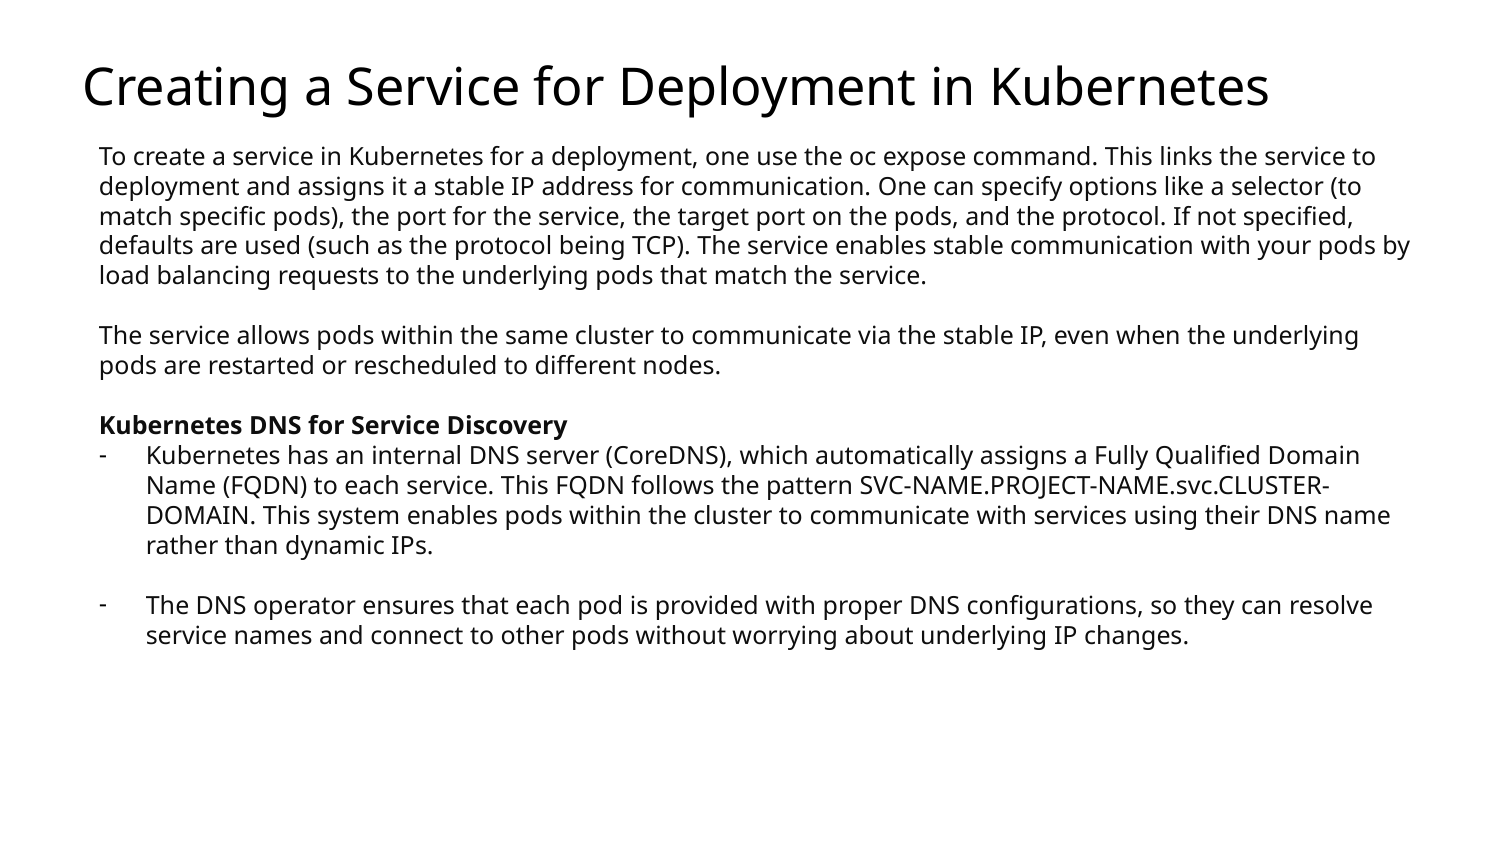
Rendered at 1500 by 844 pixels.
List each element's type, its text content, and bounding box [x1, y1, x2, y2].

text_box To create a service in Kubernetes for a deployment, one use the oc expose command. This links the service to deployment and assigns it a stable IP address for communication. One can specify options like a selector (to match specific pods), the port for the service, the target port on the pods, and the protocol. If not specified, defaults are used (such as the protocol being TCP). The service enables stable communication with your pods by load balancing requests to the underlying pods that match the service. The service allows pods within the same cluster to communicate via the stable IP, even when the underlying pods are restarted or rescheduled to different nodes. Kubernetes DNS for Service Discovery Kubernetes has an internal DNS server (CoreDNS), which automatically assigns a Fully Qualified Domain Name (FQDN) to each service. This FQDN follows the pattern SVC-NAME.PROJECT-NAME.svc.CLUSTER-DOMAIN. This system enables pods within the cluster to communicate with services using their DNS name rather than dynamic IPs. The DNS operator ensures that each pod is provided with proper DNS configurations, so they can resolve service names and connect to other pods without worrying about underlying IP changes. [84, 132, 1433, 687]
title Creating a Service for Deployment in Kubernetes [67, 38, 1433, 133]
